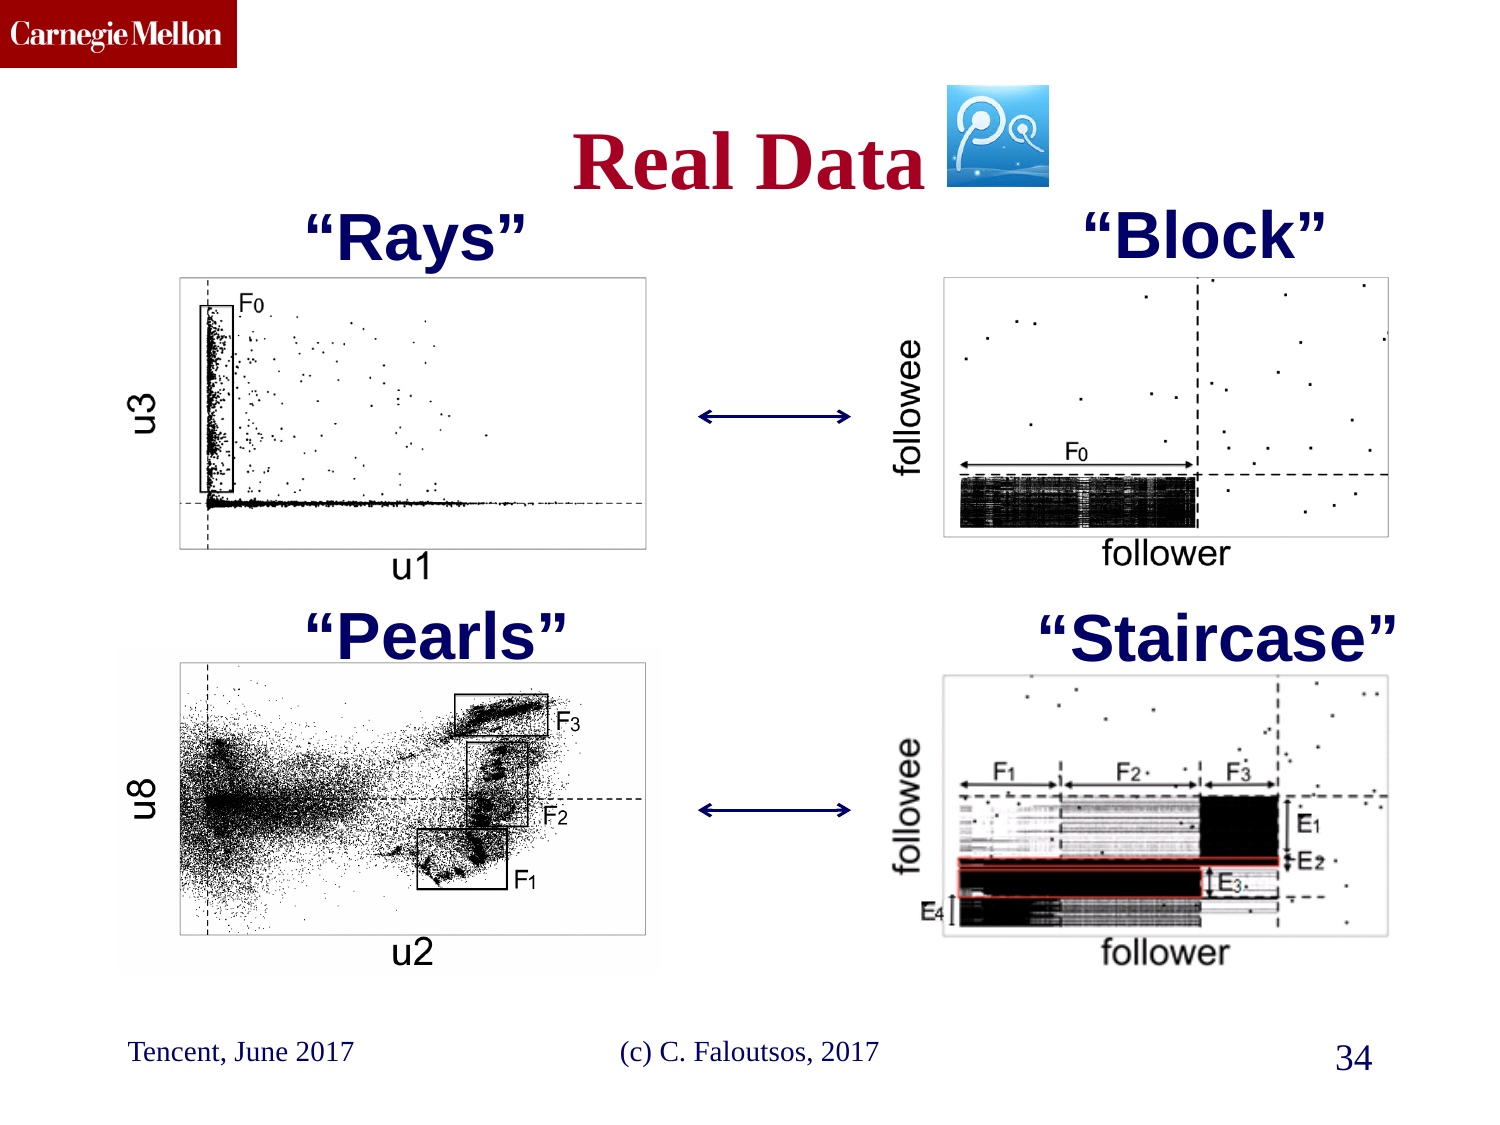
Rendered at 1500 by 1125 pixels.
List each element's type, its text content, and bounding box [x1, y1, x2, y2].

picture [0, 0, 237, 68]
picture [947, 85, 1049, 187]
picture [884, 660, 1403, 974]
text_box “Rays” [288, 186, 545, 260]
text_box “Block” [1066, 184, 1345, 260]
picture [117, 262, 661, 589]
text_box “Pearls” [288, 597, 585, 646]
footer (c) C. Faloutsos, 2017 [512, 1024, 988, 1101]
text_box “Staircase” [1021, 586, 1415, 682]
slide_number 34 [1074, 1024, 1388, 1101]
picture [884, 262, 1403, 574]
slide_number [112, 1024, 426, 1101]
title Real Data [112, 99, 1388, 213]
picture [117, 647, 661, 974]
